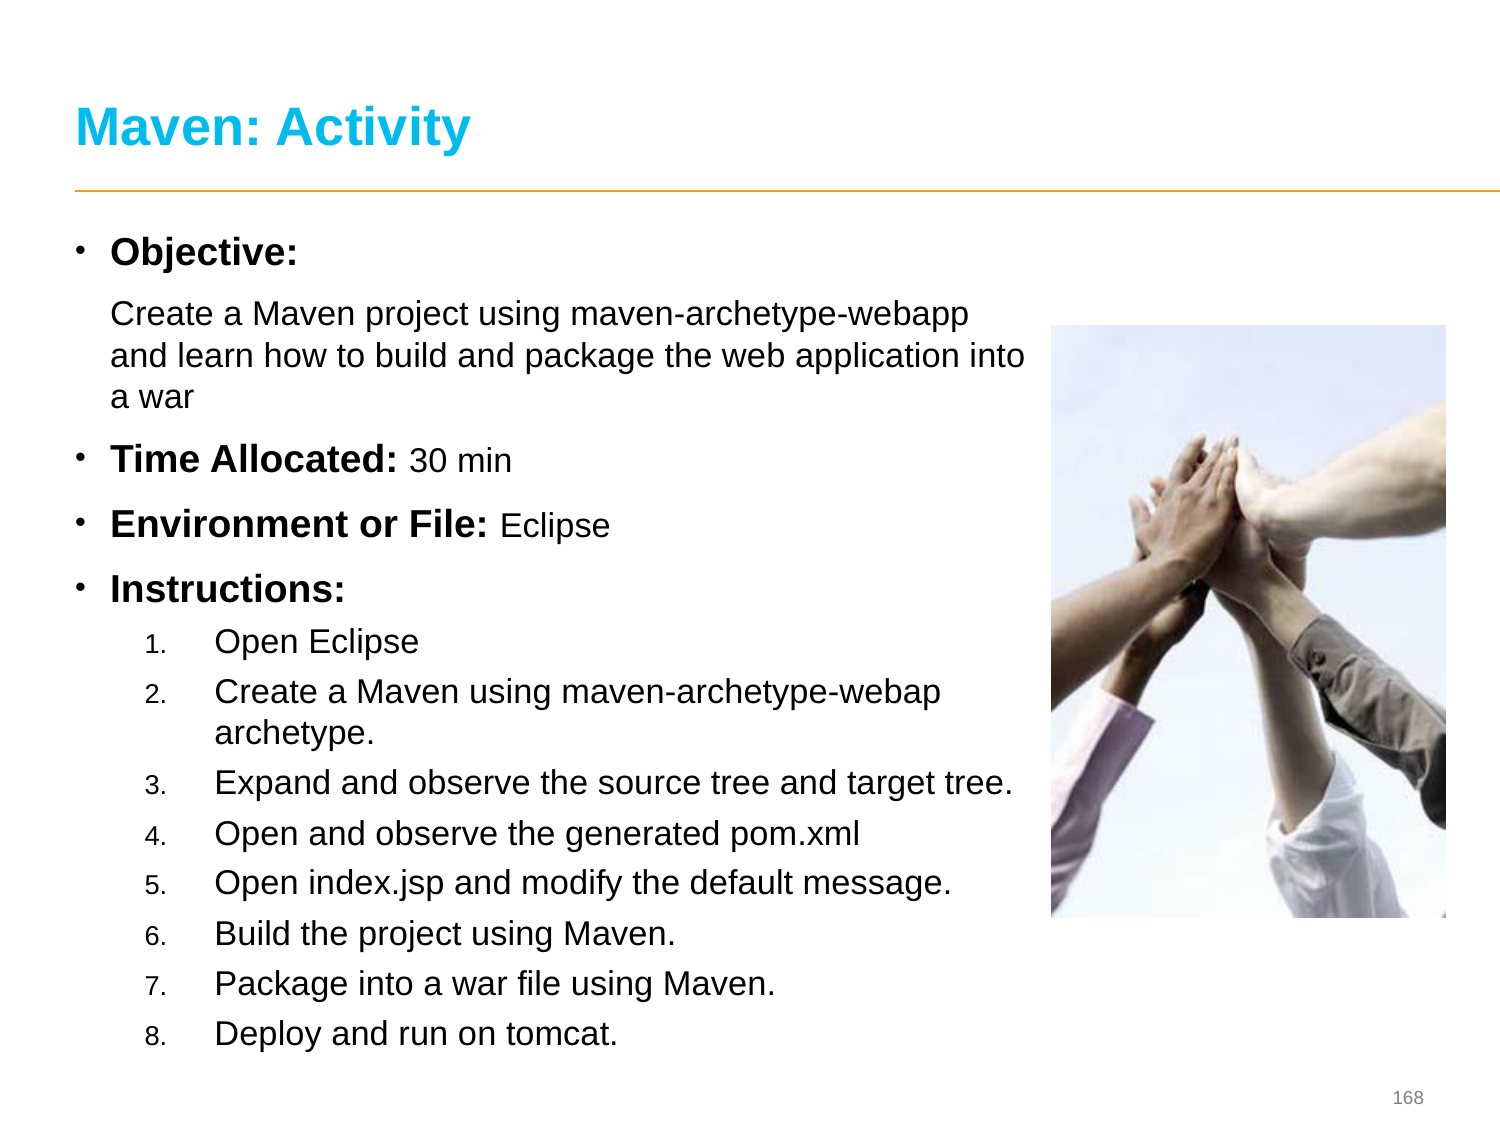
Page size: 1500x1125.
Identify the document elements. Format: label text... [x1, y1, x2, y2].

title Maven: Activity [75, 27, 1422, 157]
picture [1051, 325, 1446, 918]
list Objective: Create a Maven project using maven-archetype-webapp and learn how to build and package the web application into a war Time Allocated: 30 min Environment or File: Eclipse Instructions: Open Eclipse Create a Maven using maven-archetype-webap archetype. Expand and observe the source tree and target tree. Open and observe the generated pom.xml Open index.jsp and modify the default message. Build the project using Maven. Package into a war file using Maven. Deploy and run on tomcat. [75, 226, 1028, 1103]
